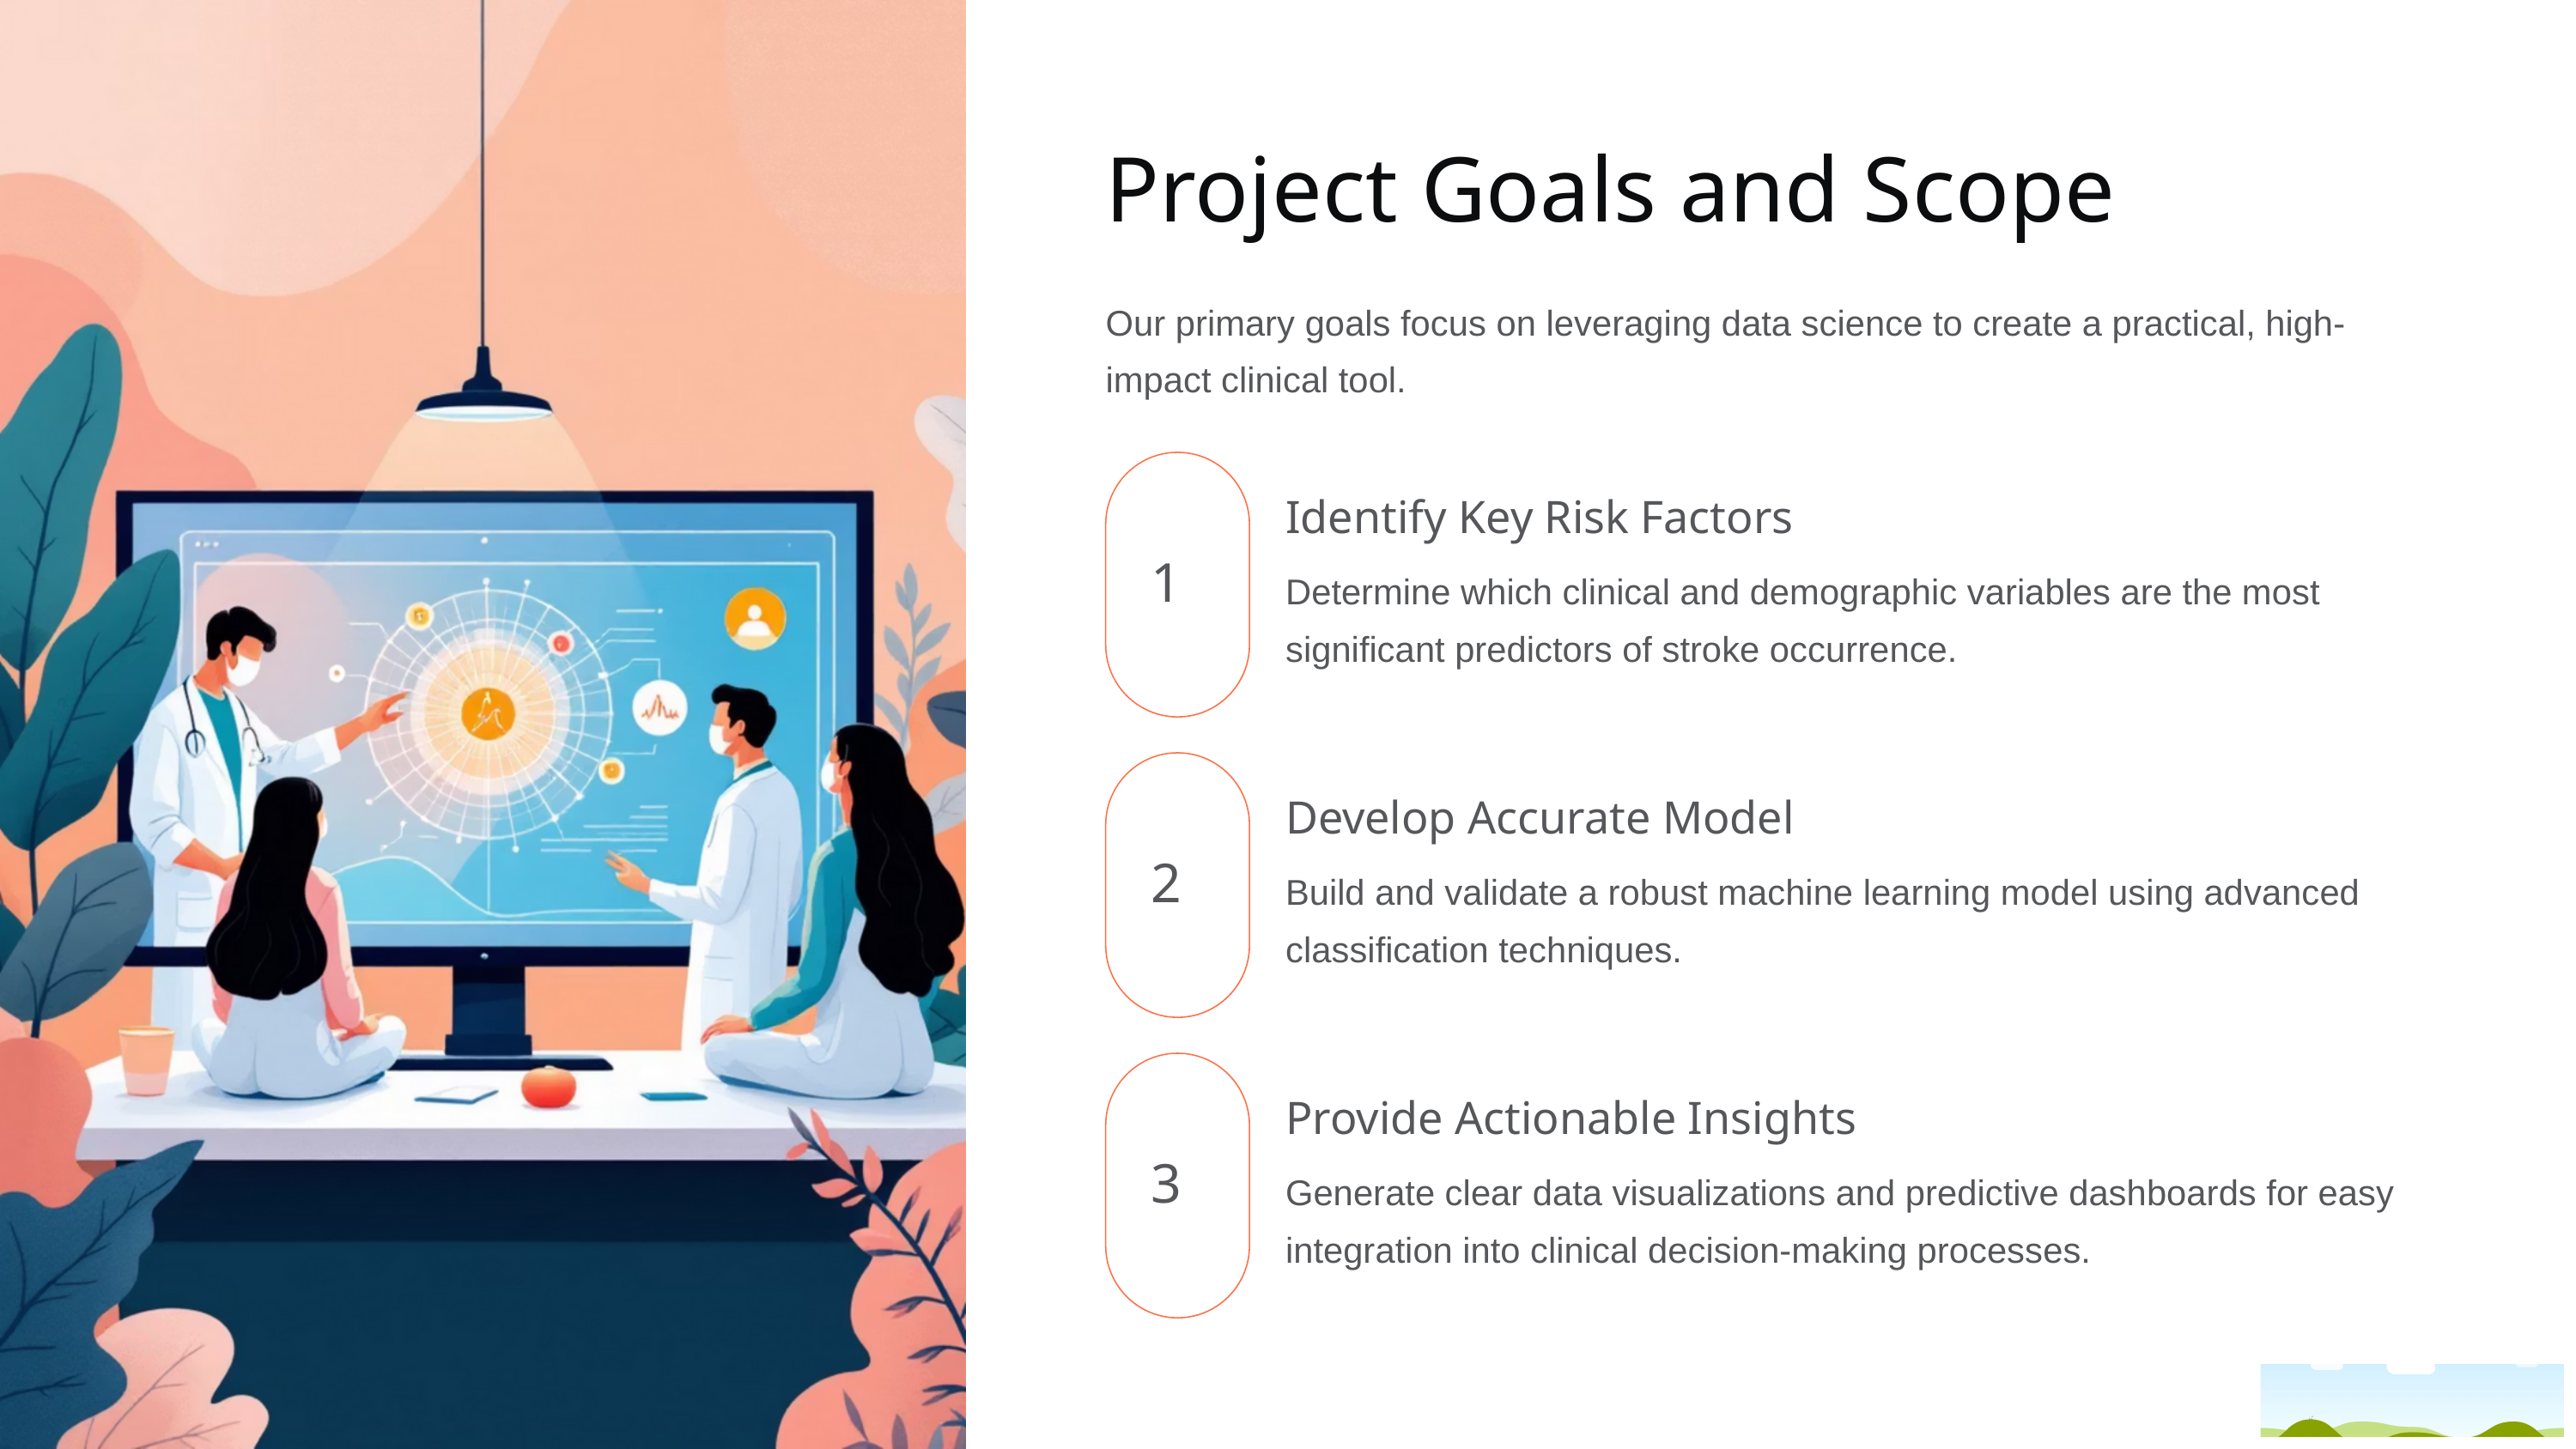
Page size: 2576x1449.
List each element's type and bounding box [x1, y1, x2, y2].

text_box [2260, 1363, 2565, 1437]
text_box [0, 0, 967, 1449]
text_box [1104, 1052, 1251, 1319]
text_box [1104, 751, 1251, 1019]
text_box [967, 0, 2576, 1449]
text_box [1104, 451, 1251, 718]
